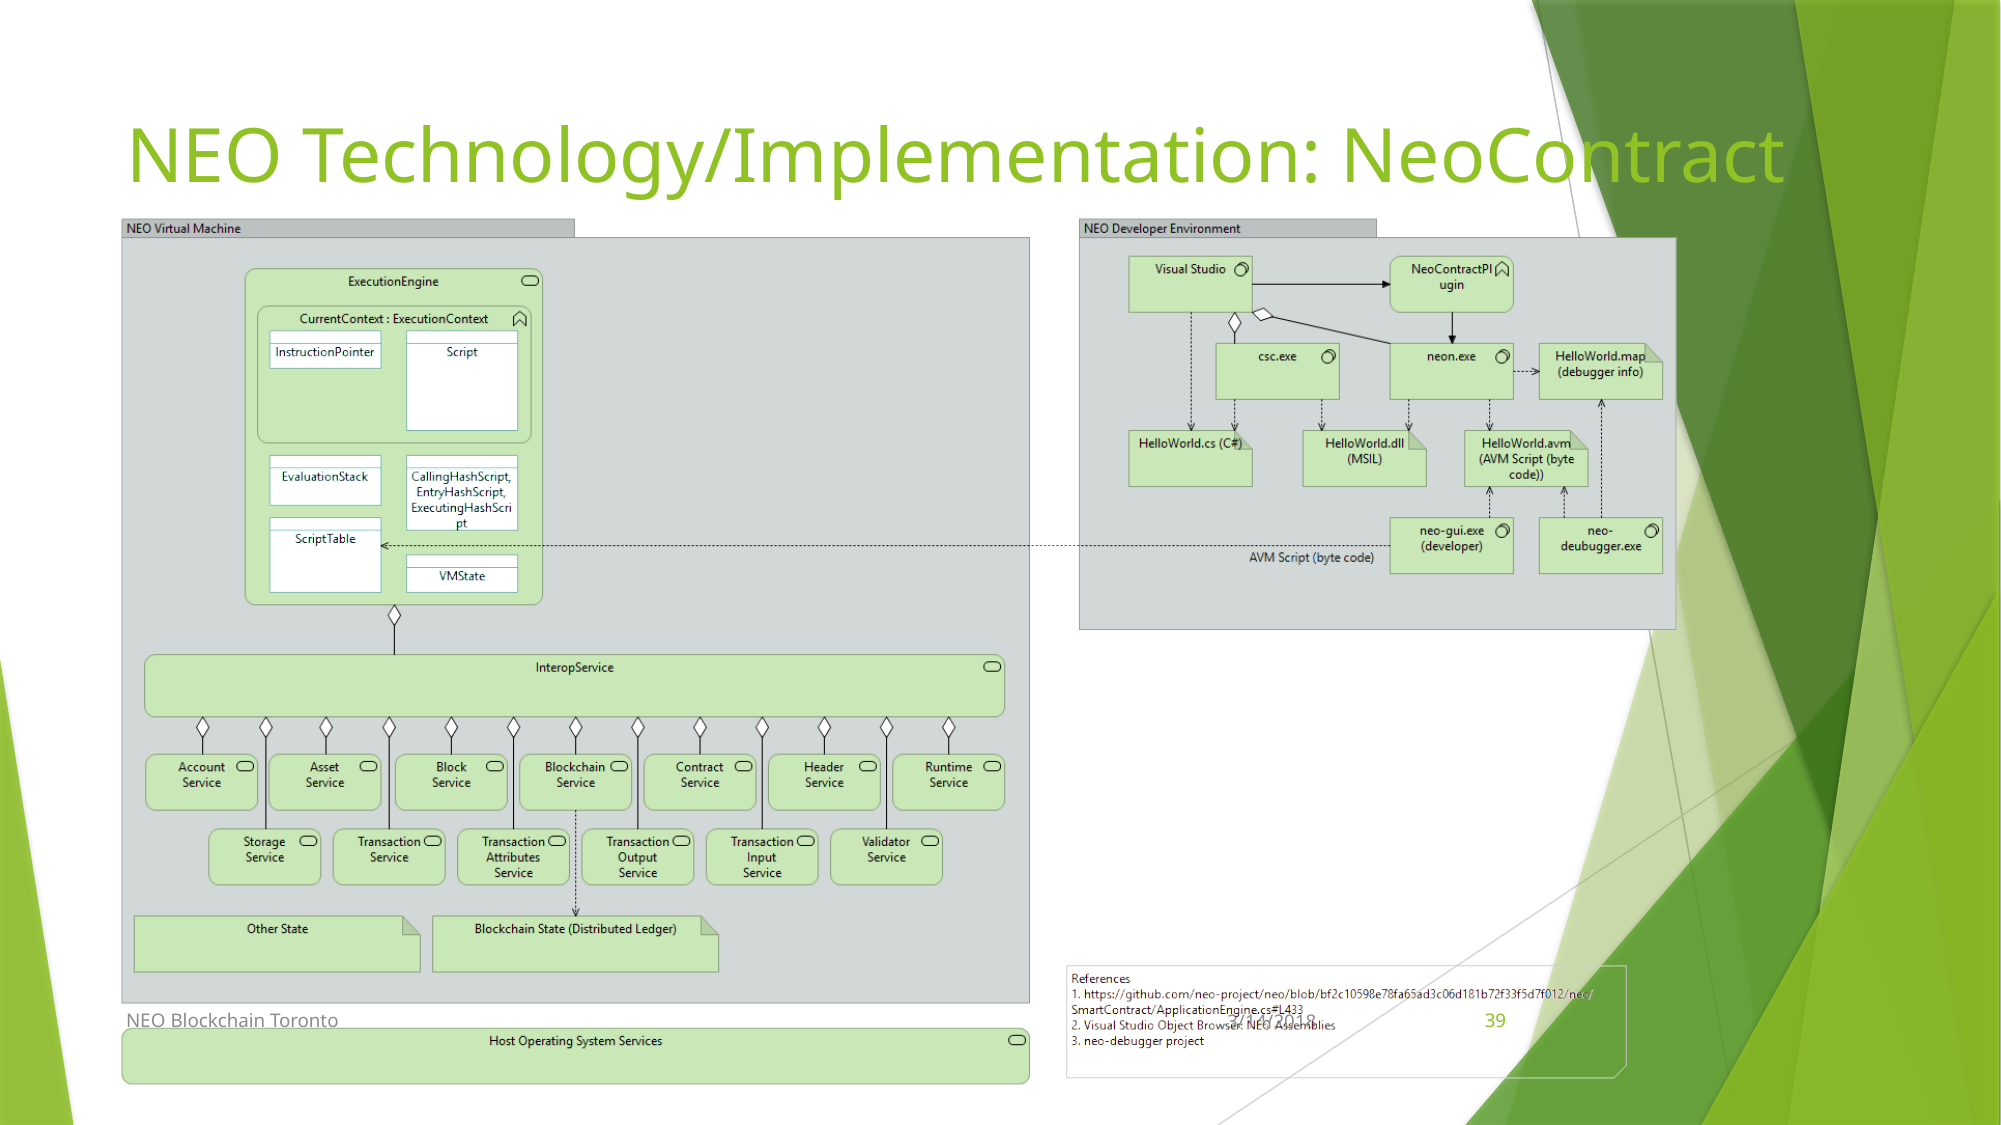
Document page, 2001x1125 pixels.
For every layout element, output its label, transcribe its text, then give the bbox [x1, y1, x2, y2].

picture [110, 207, 1688, 1095]
title NEO Technology/Implementation: NeoContract [111, 99, 1922, 317]
